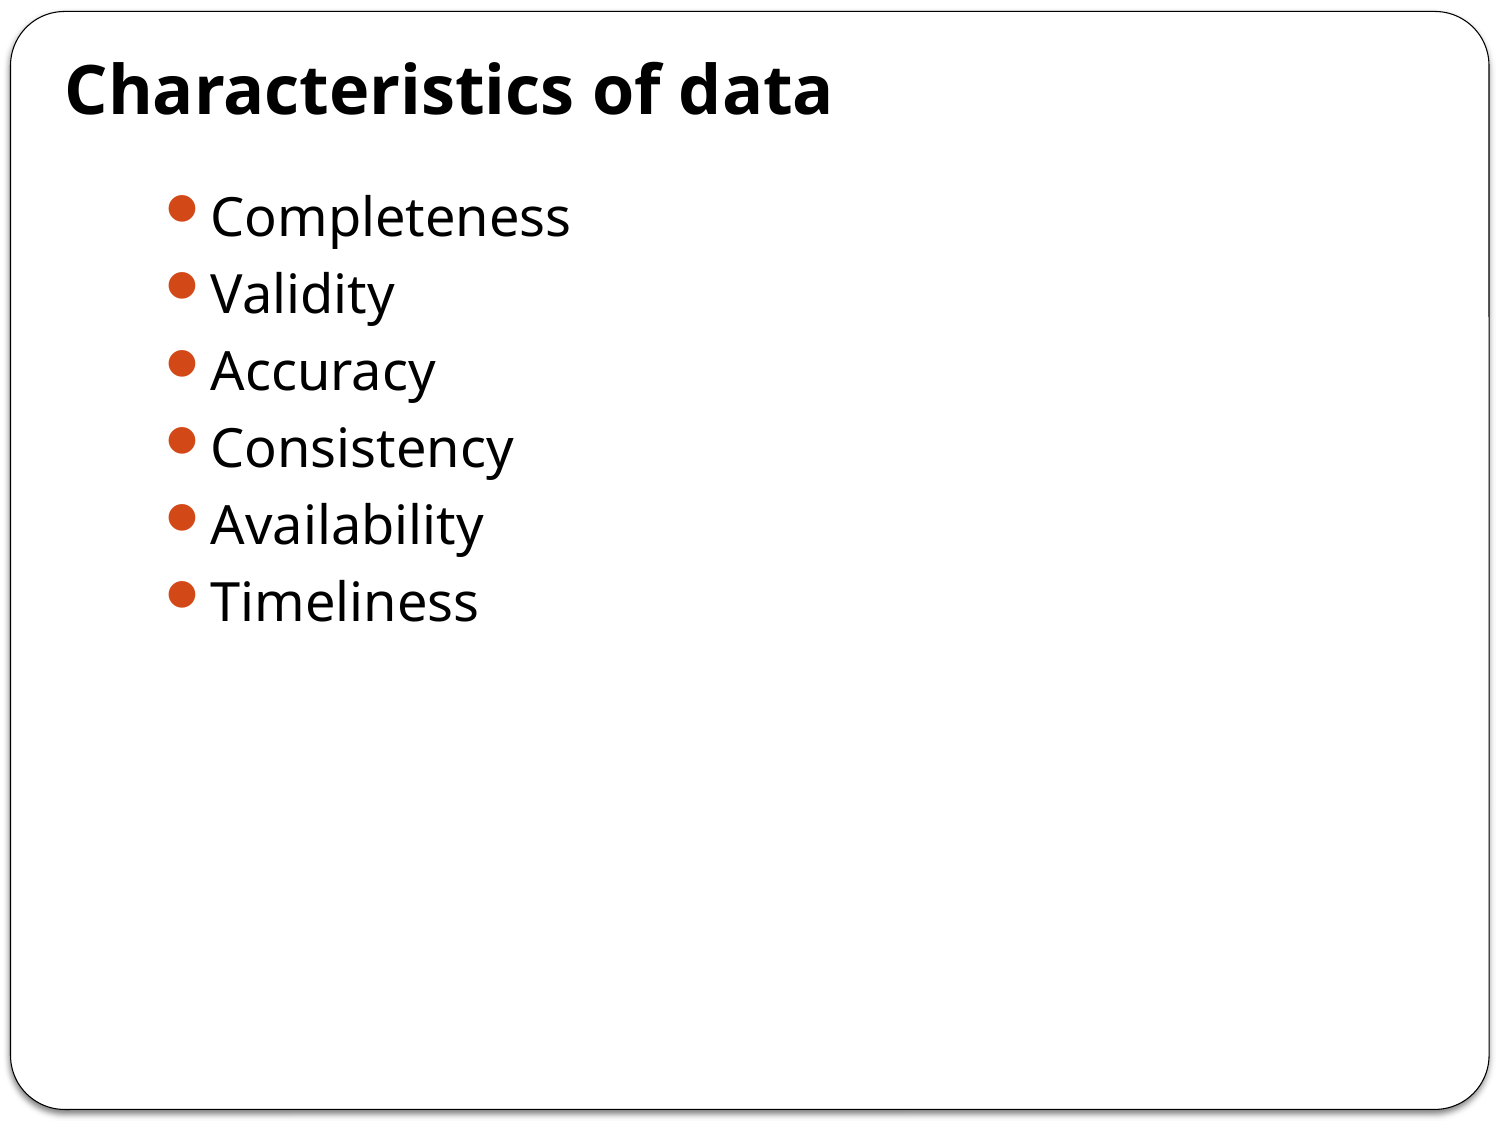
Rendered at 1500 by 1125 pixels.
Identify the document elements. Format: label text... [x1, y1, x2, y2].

list Completeness Validity Accuracy Consistency Availability Timeliness [150, 174, 1425, 988]
title Characteristics of data [50, 37, 1325, 225]
